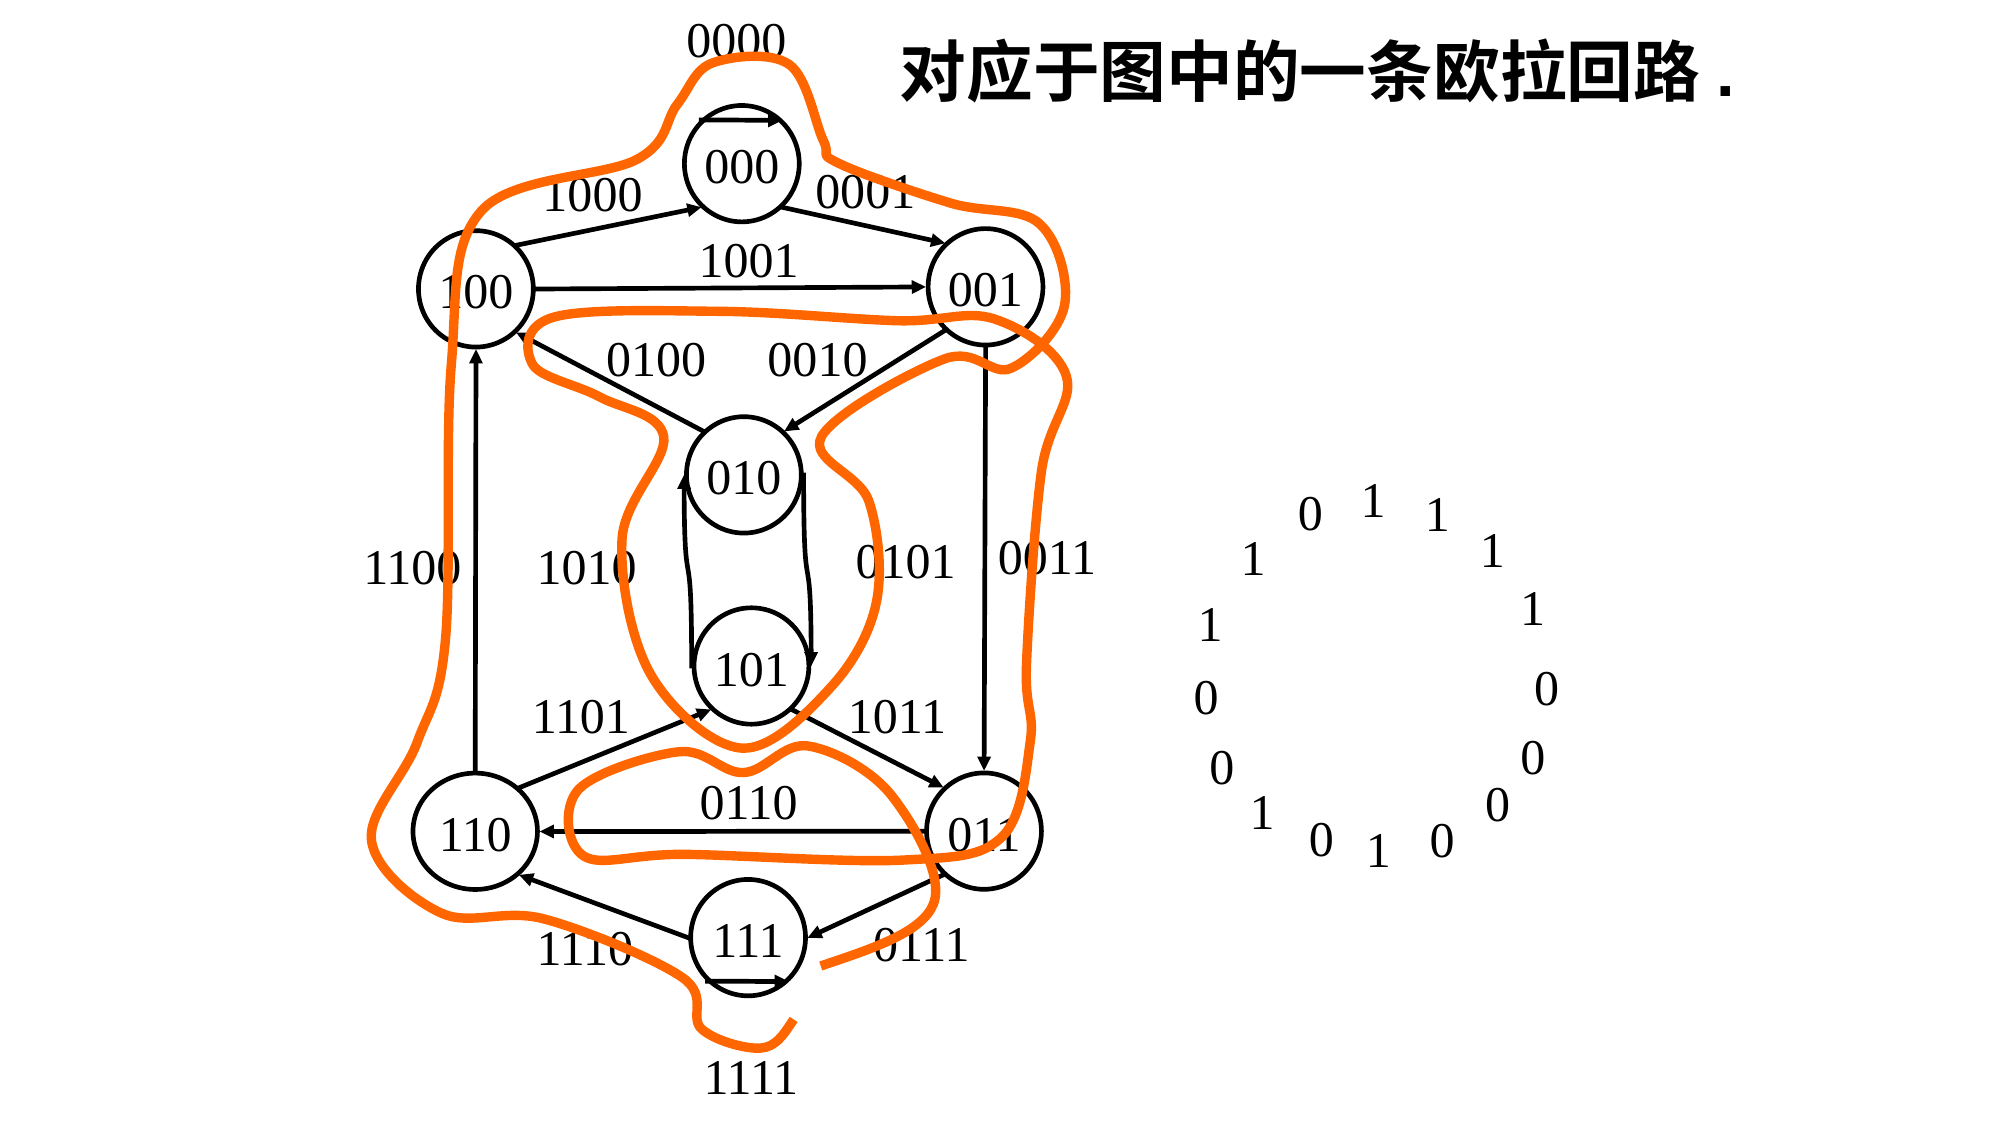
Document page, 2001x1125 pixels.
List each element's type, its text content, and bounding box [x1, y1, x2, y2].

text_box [1148, 459, 1605, 887]
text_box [317, 0, 1142, 1113]
text_box 对应于图中的一条欧拉回路. [1146, 22, 1750, 118]
